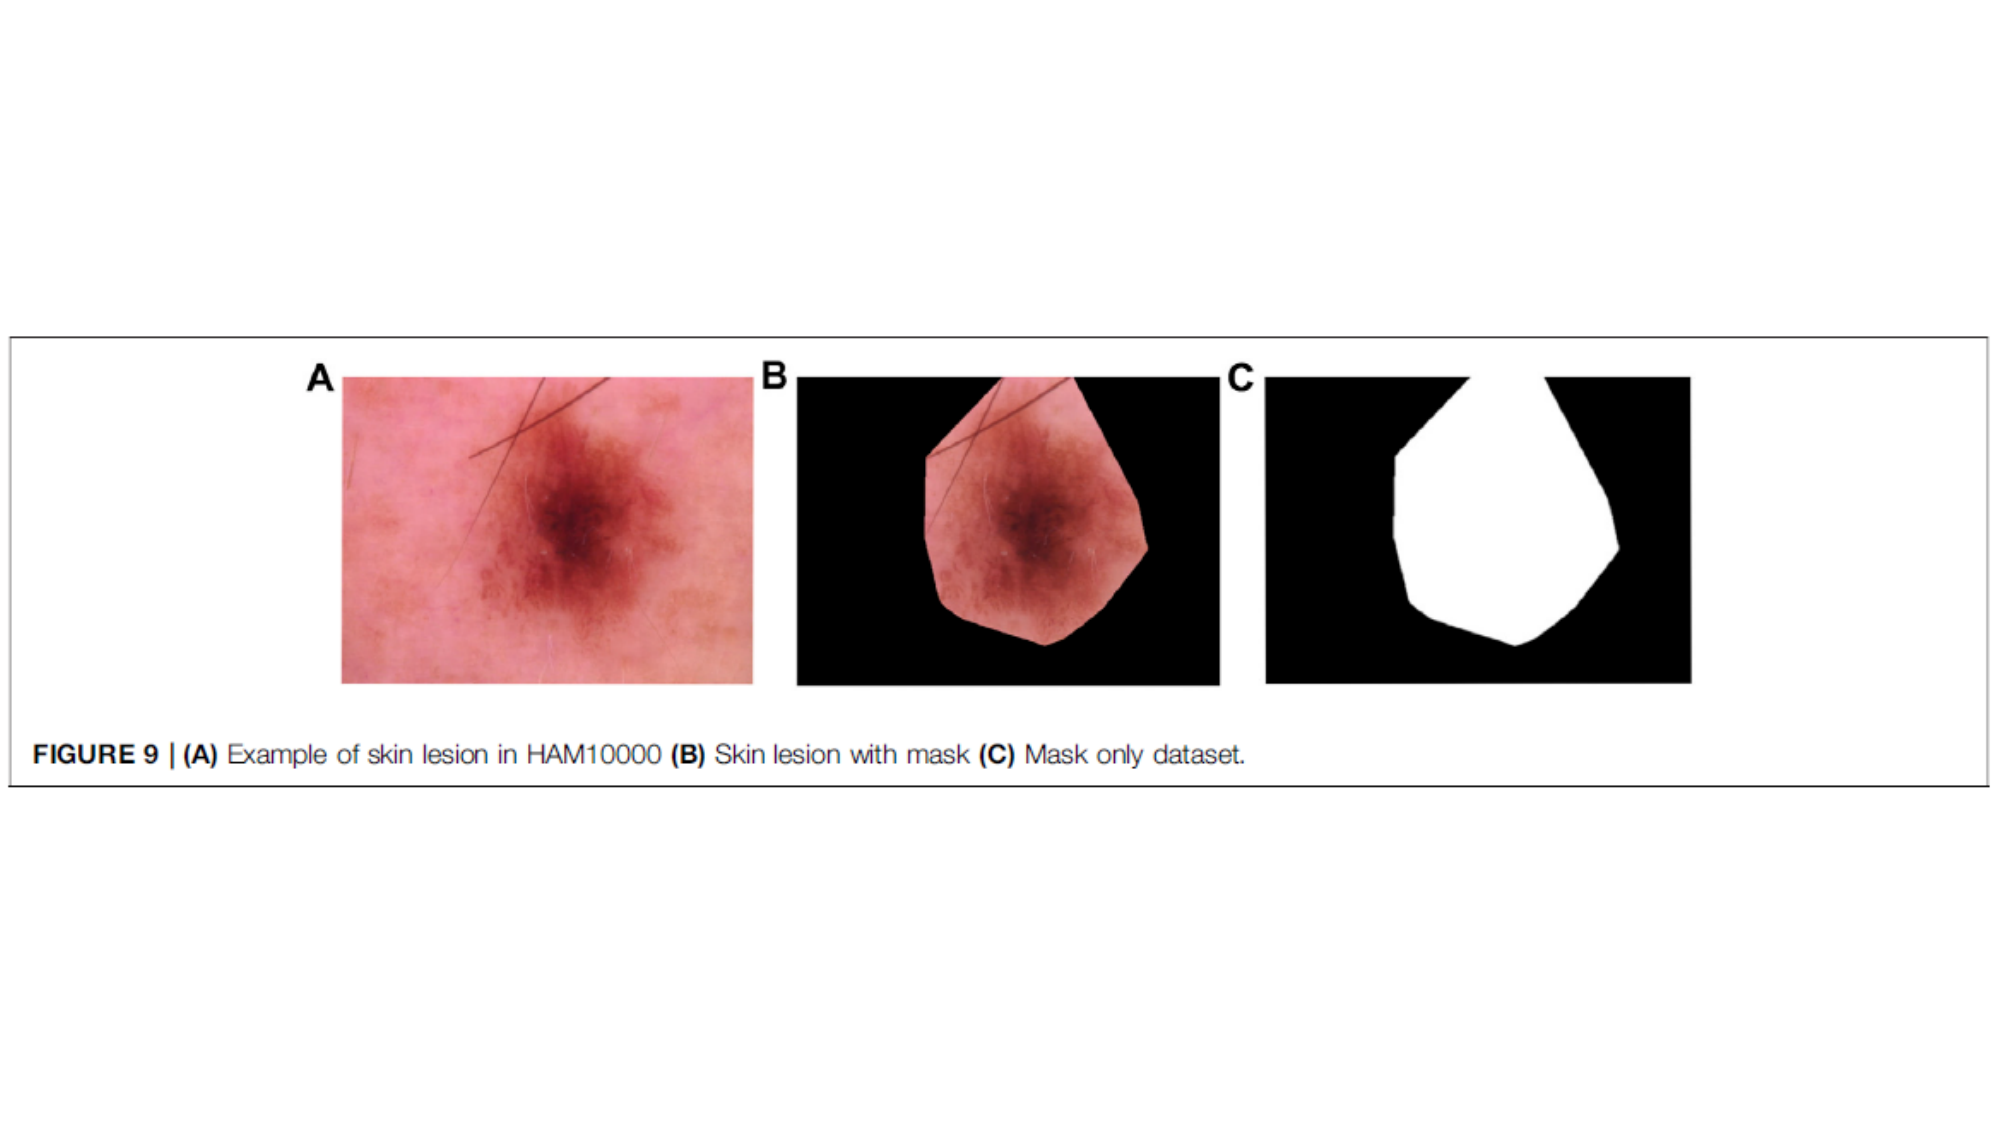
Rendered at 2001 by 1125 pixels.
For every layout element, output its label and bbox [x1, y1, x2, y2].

picture [0, 330, 2000, 795]
